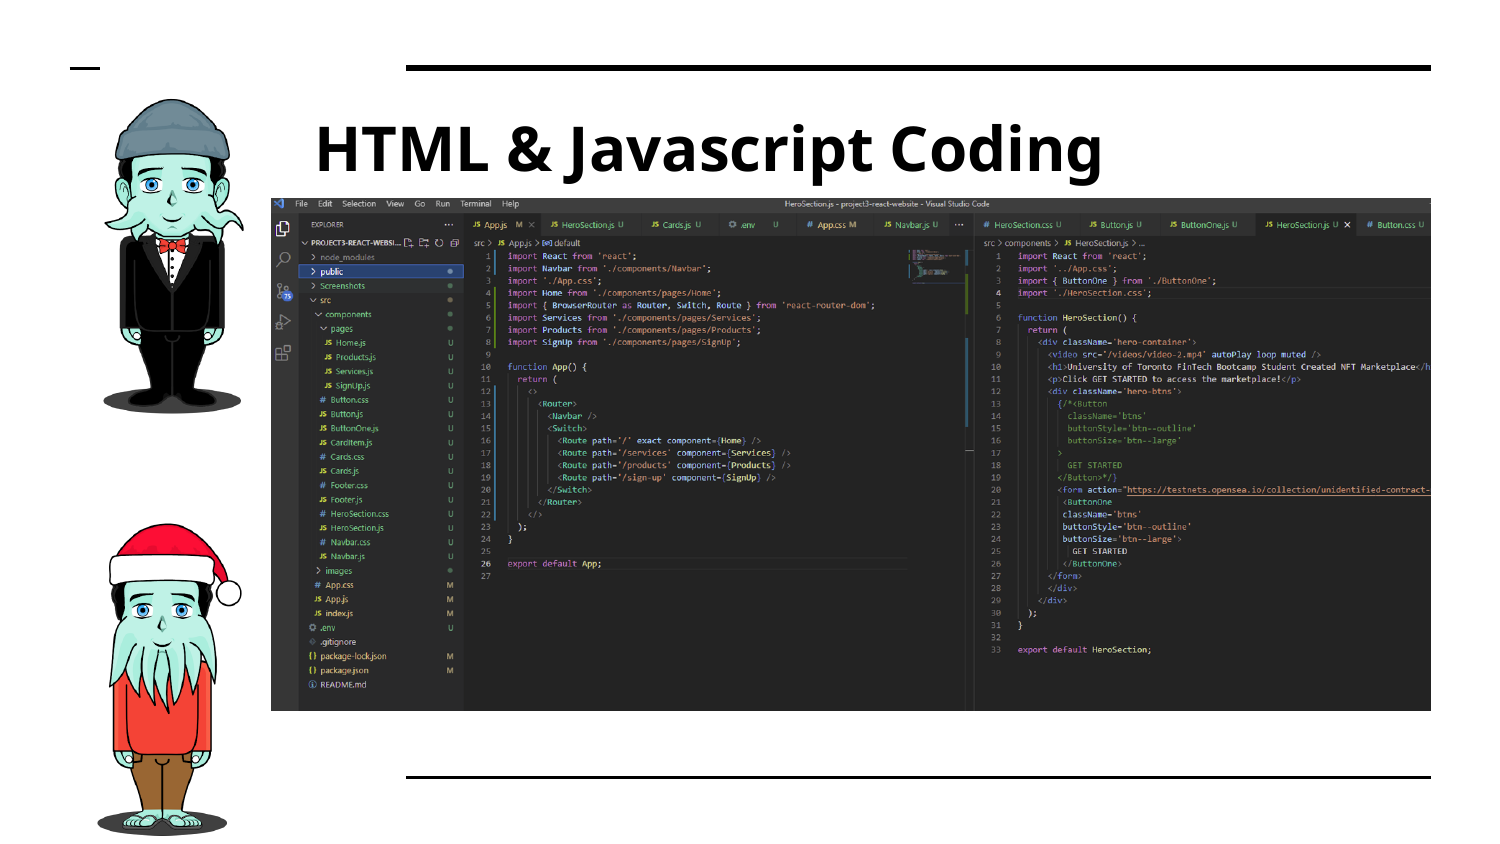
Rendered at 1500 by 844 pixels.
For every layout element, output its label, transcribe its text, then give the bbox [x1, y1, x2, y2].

title HTML & Javascript Coding [348, 94, 1431, 198]
picture [0, 77, 1431, 844]
